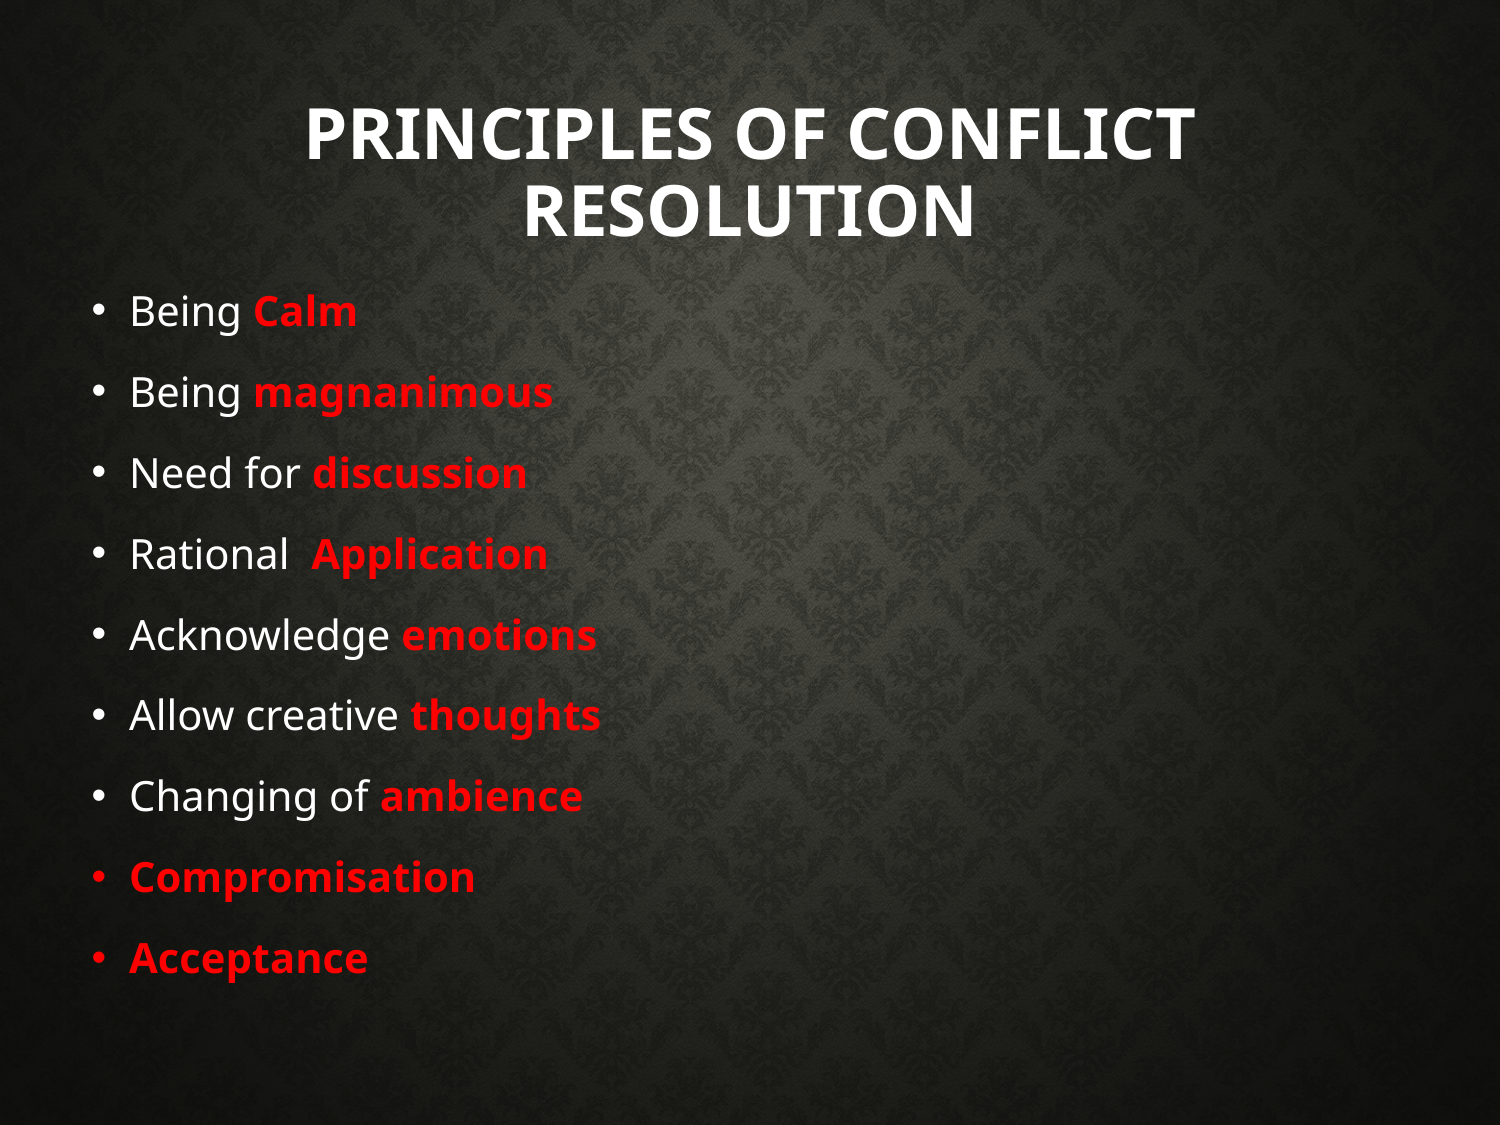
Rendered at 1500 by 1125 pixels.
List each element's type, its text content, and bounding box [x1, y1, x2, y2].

title PRINCIPLES OF CONFLICT RESOLUTION [113, 66, 1387, 267]
list Being Calm Being magnanimous Need for discussion Rational Application Acknowledge emotions Allow creative thoughts Changing of ambience Compromisation Acceptance [76, 267, 1467, 1059]
